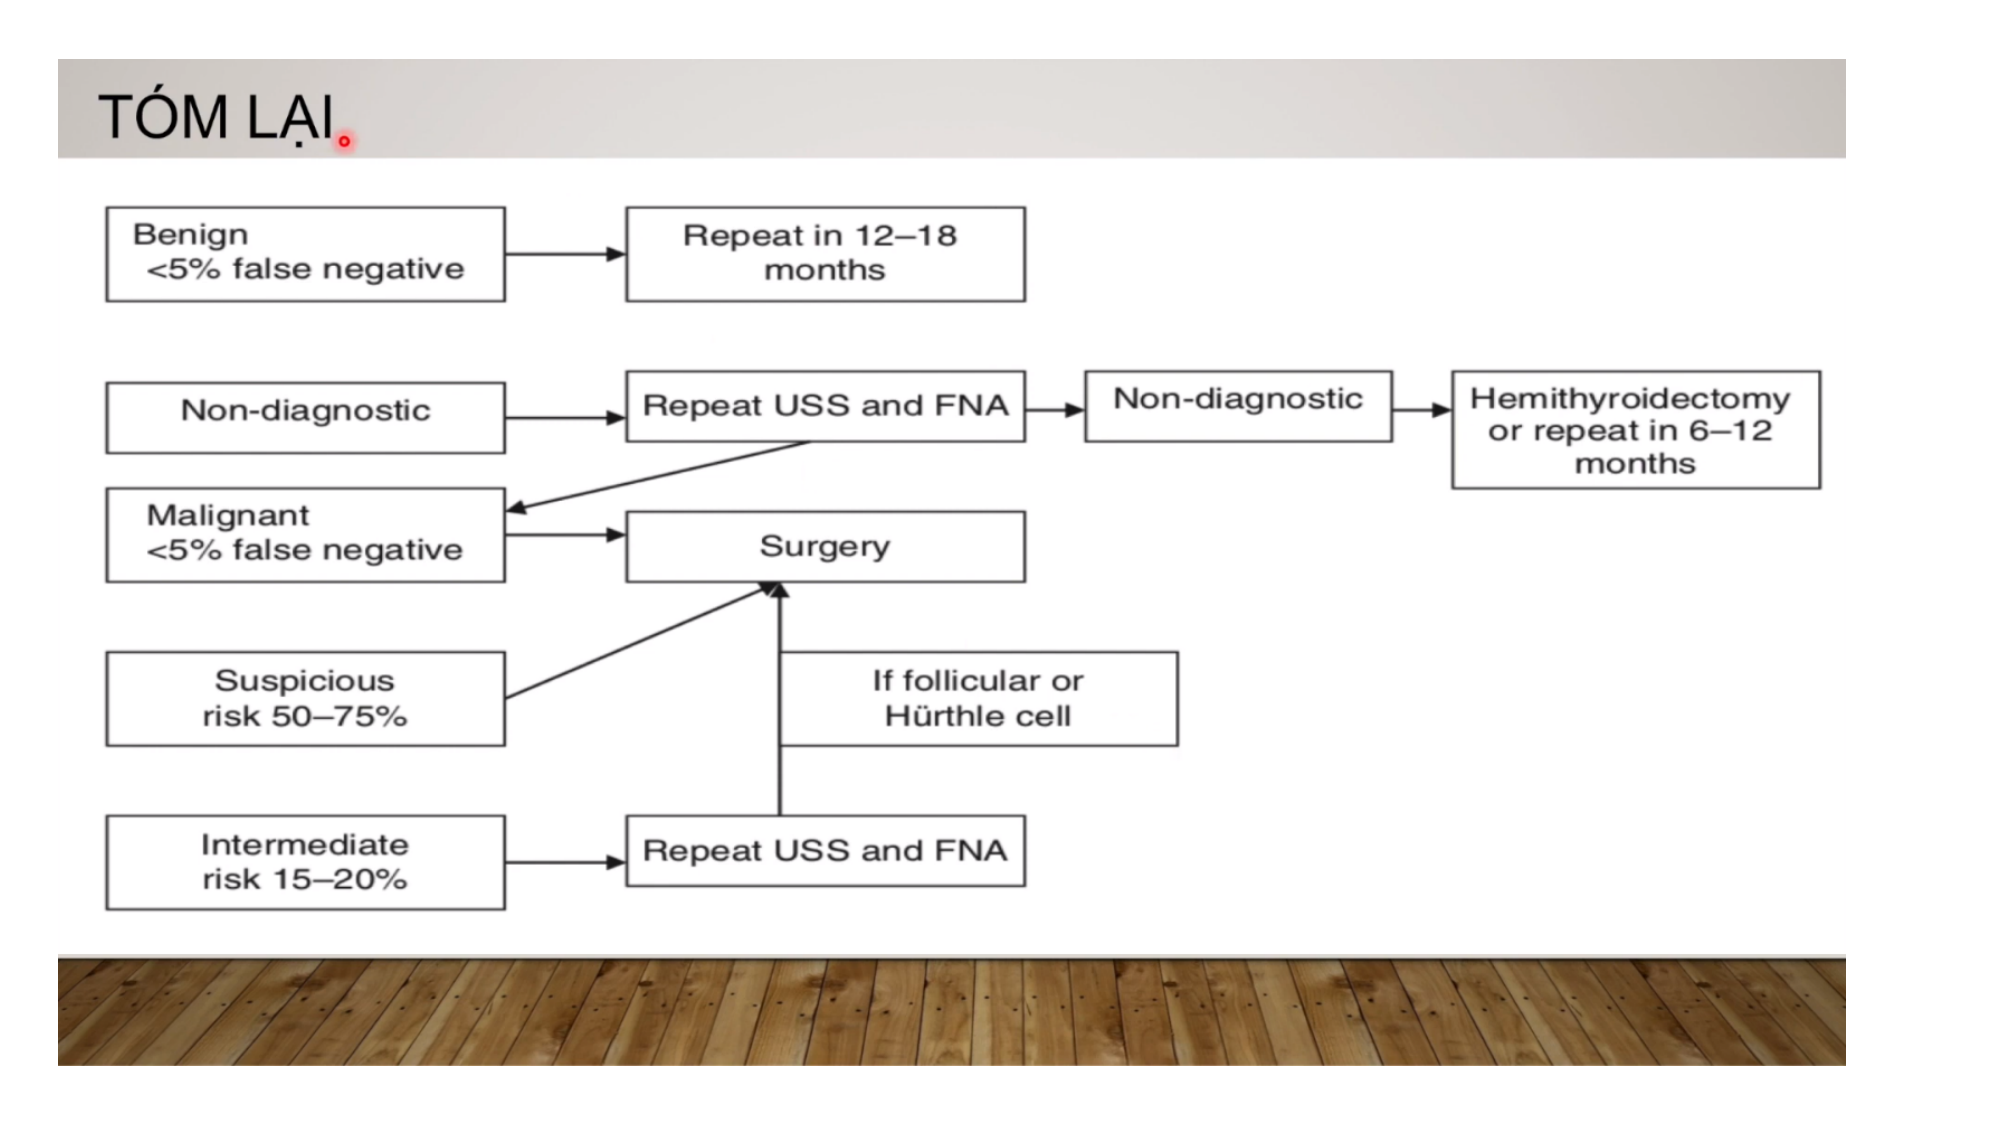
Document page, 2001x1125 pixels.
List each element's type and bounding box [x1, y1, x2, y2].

list [58, 59, 1846, 1066]
